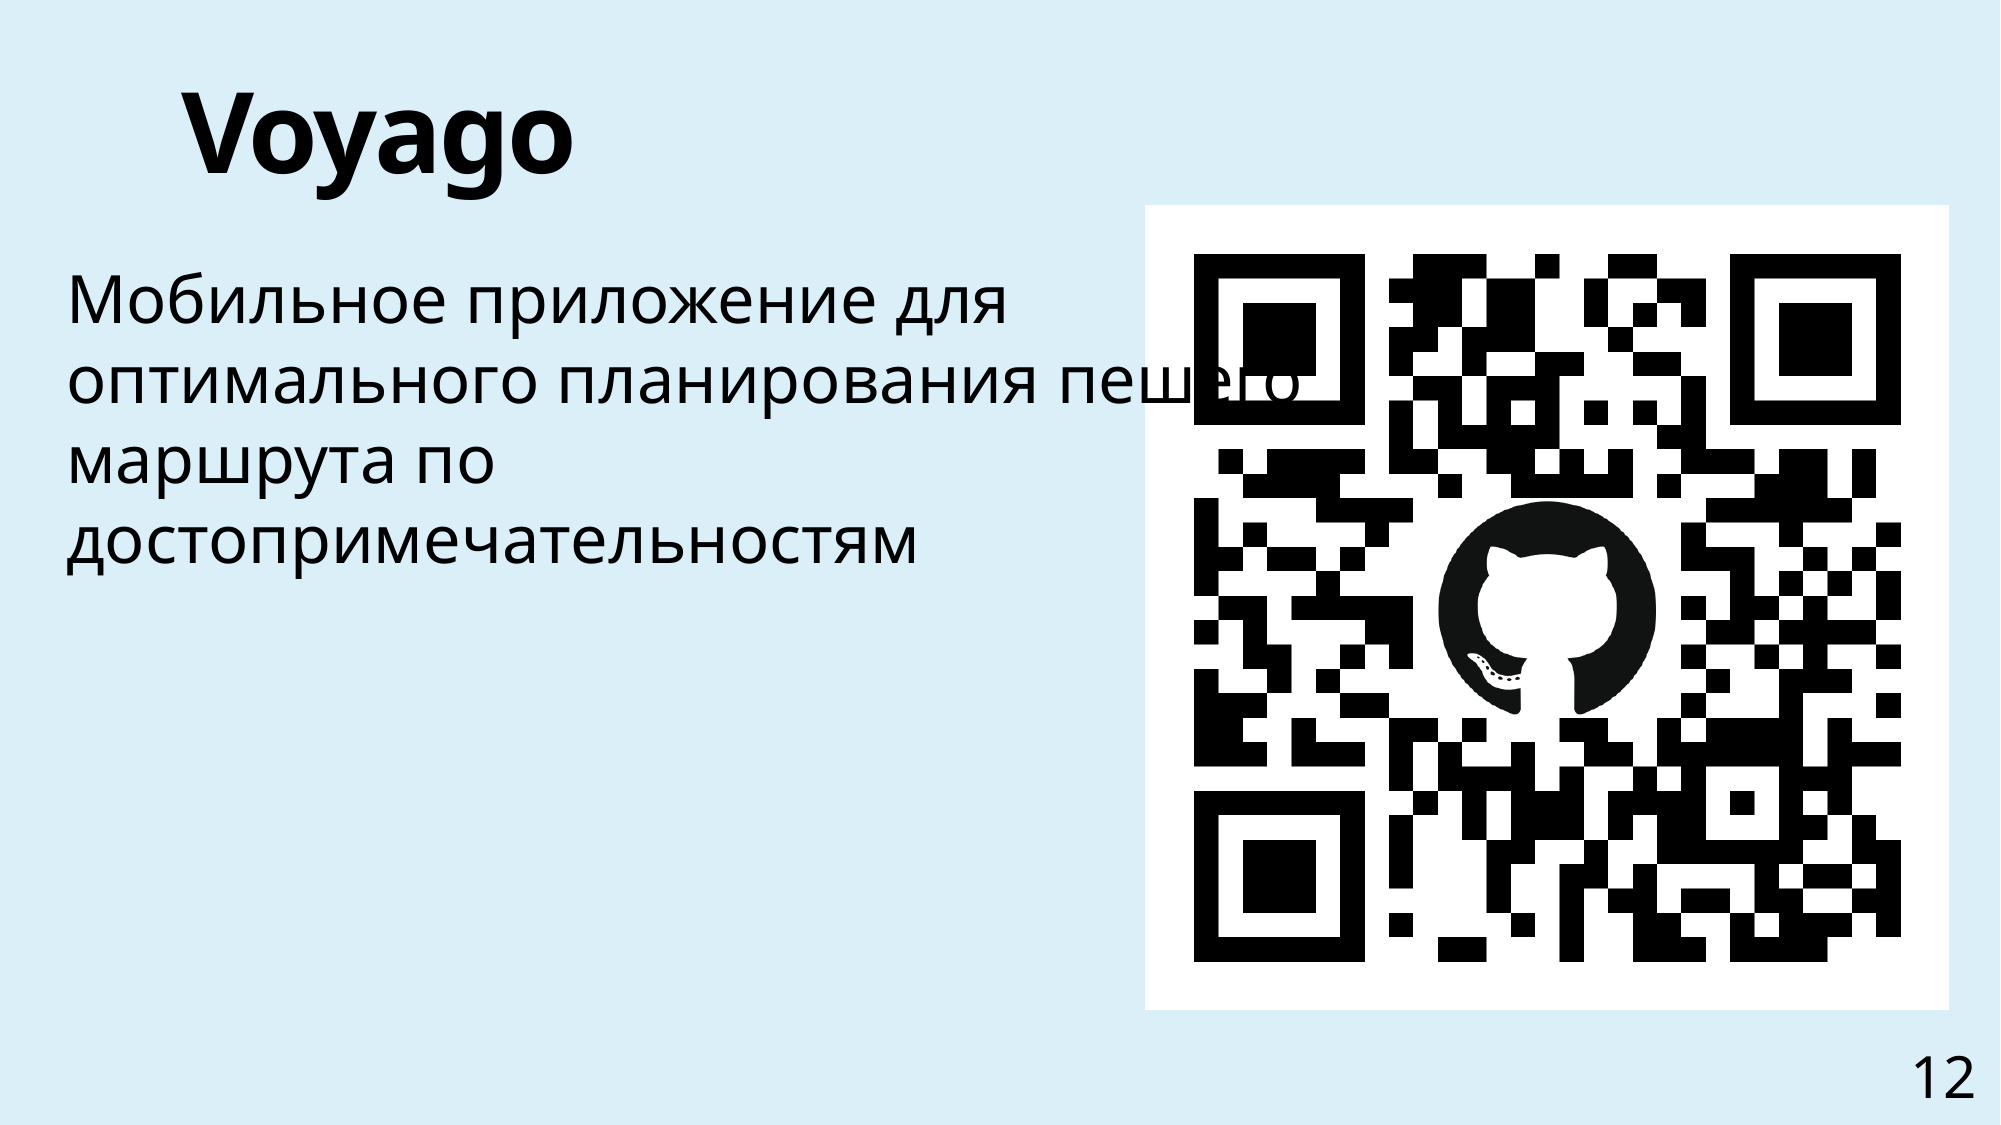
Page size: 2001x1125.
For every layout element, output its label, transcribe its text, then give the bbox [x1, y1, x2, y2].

title Voyago [0, 0, 1314, 206]
text_box 12 [1895, 1033, 2000, 1094]
text_box Мобильное приложение для оптимального планирования пешего маршрута по достопримечательностям [51, 249, 1145, 584]
picture [1145, 205, 1949, 1010]
